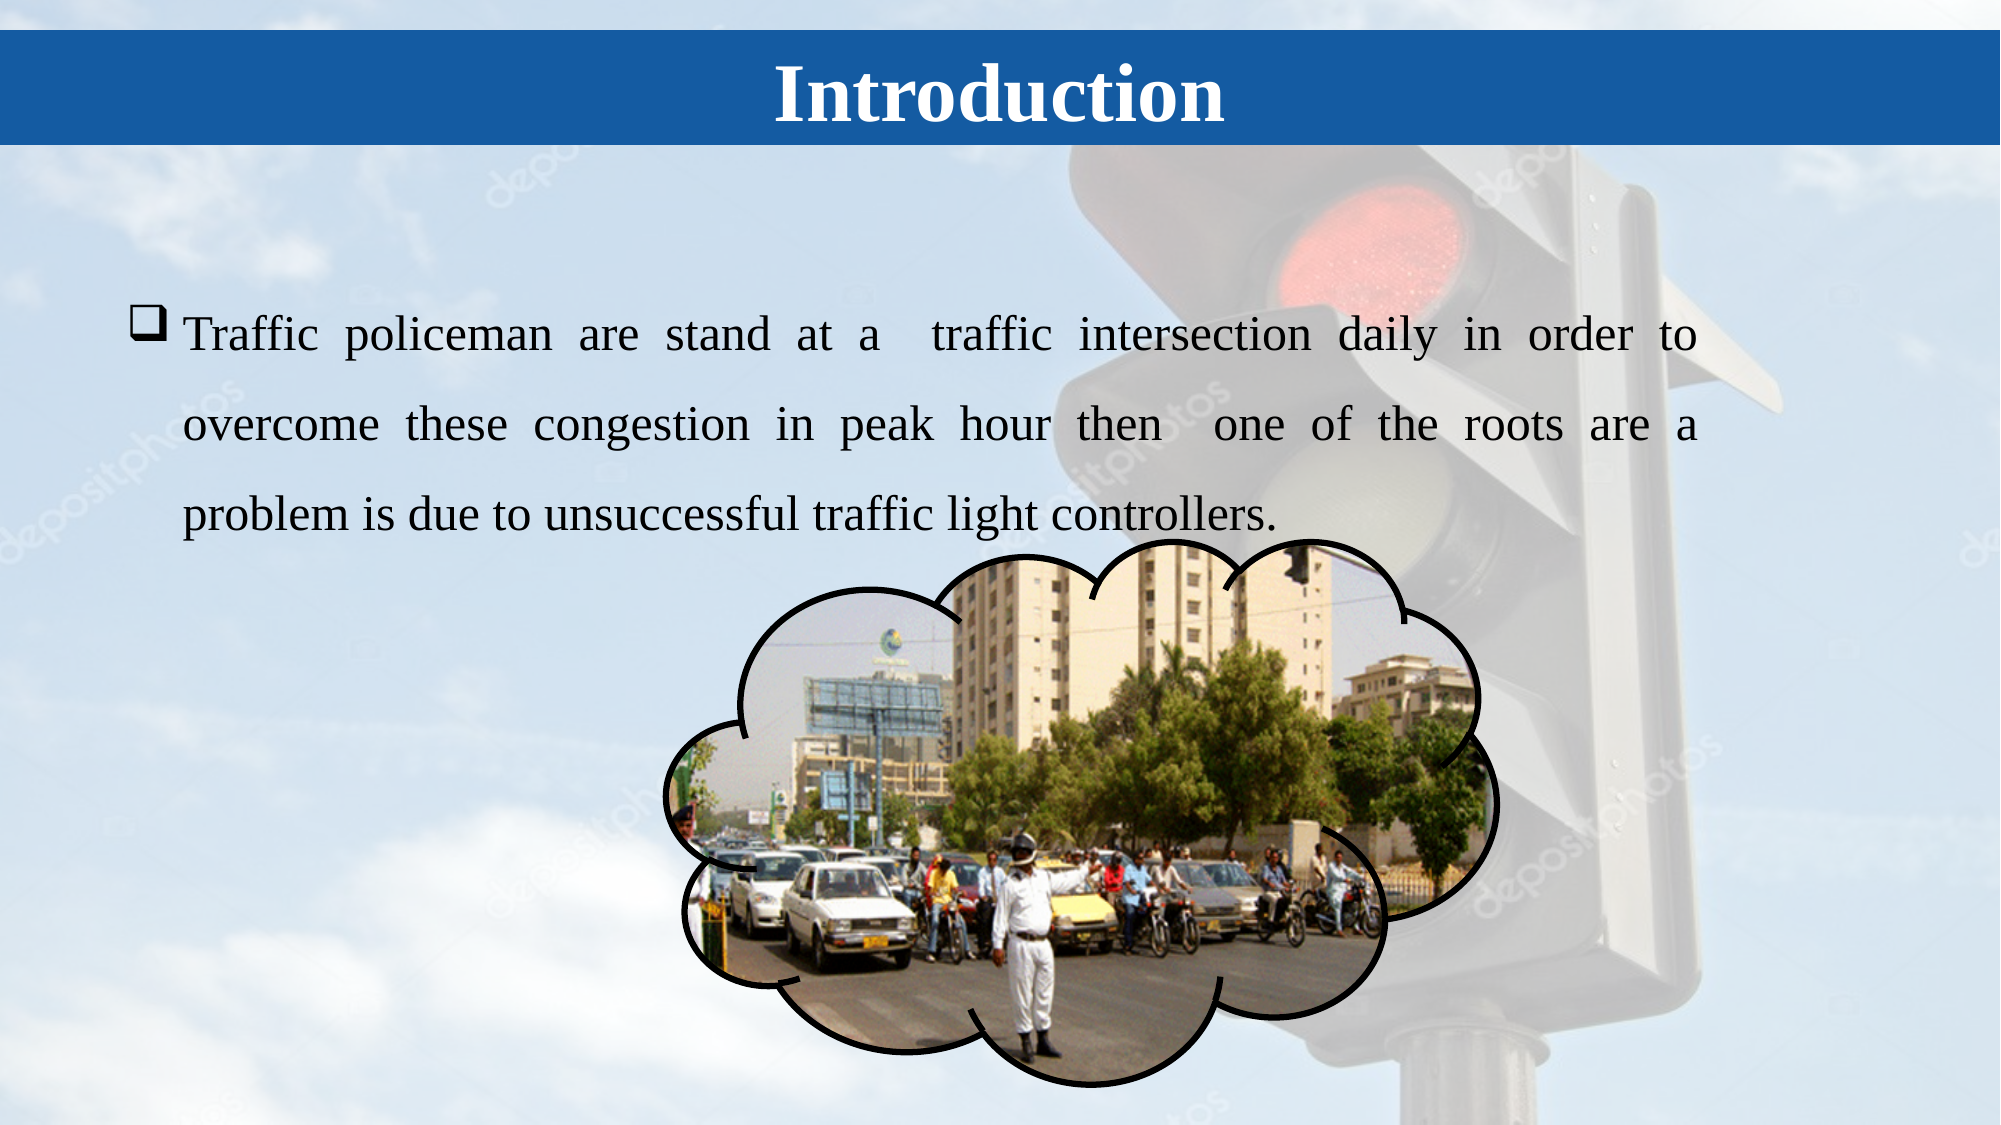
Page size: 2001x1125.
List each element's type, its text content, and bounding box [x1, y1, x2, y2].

picture [666, 540, 1497, 1083]
list Traffic policeman are stand at a traffic intersection daily in order to overcome these congestion in peak hour then one of the roots are a problem is due to unsuccessful traffic light controllers. [111, 262, 1715, 541]
text_box Introduction [0, 30, 2000, 145]
